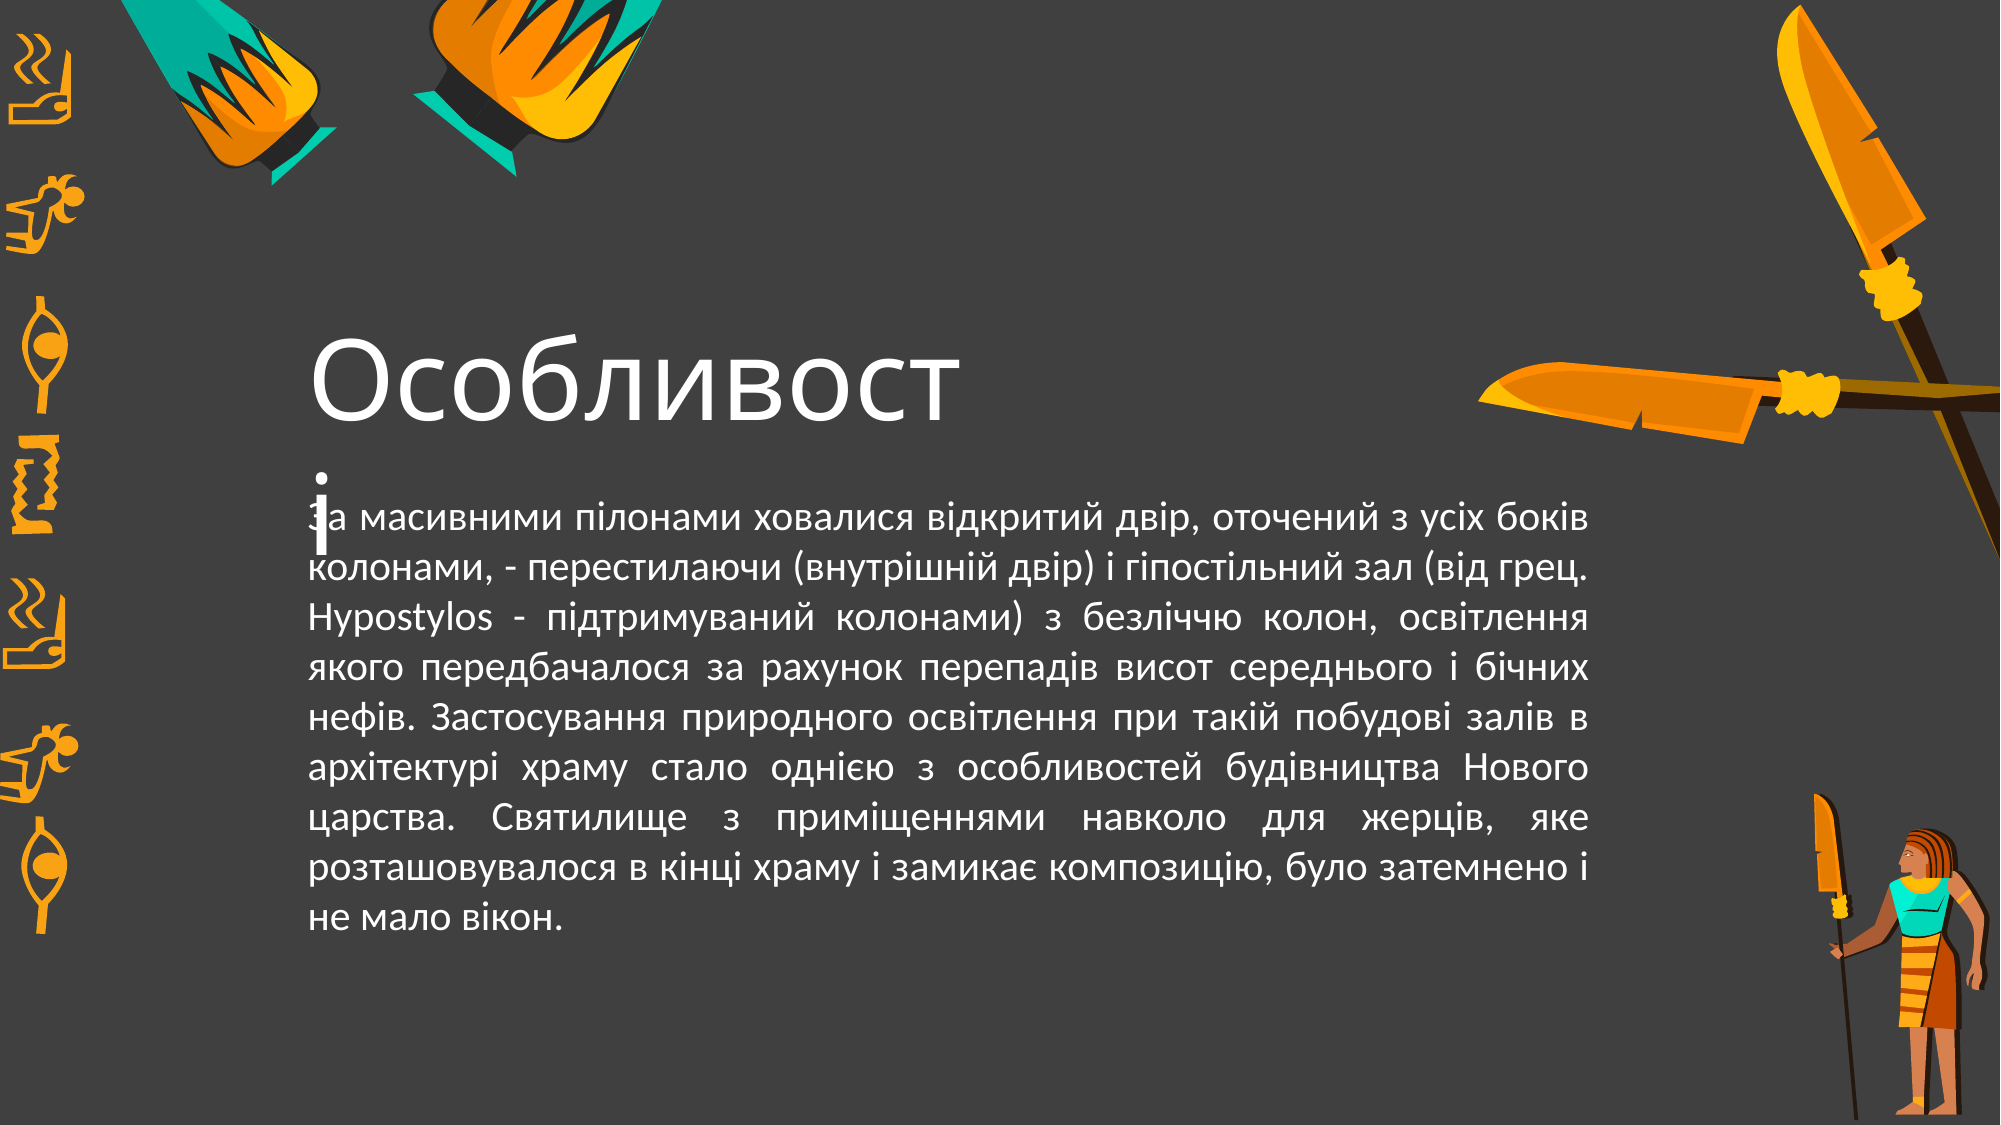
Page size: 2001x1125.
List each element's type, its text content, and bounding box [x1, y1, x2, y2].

text_box Особливості [292, 300, 982, 586]
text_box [486, 0, 686, 177]
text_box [0, 33, 85, 934]
text_box За масивними пілонами ховалися відкритий двір, оточений з усіх боків колонами, - перестилаючи (внутрішній двір) і гіпостільний зал (від грец. Hypostylos - підтримуваний колонами) з безліччю колон, освітлення якого передбачалося за рахунок перепадів висот середнього і бічних нефів. Застосування природного освітлення при такій побудові залів в архітектурі храму стало однією з особливостей будівництва Нового царства. Святилище з приміщеннями навколо для жерців, яке розташовувалося в кінці храму і замикає композицію, було затемнено і не мало вікон. [292, 481, 1605, 947]
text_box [148, 0, 281, 192]
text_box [1505, 85, 1997, 669]
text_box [1814, 793, 1990, 1121]
